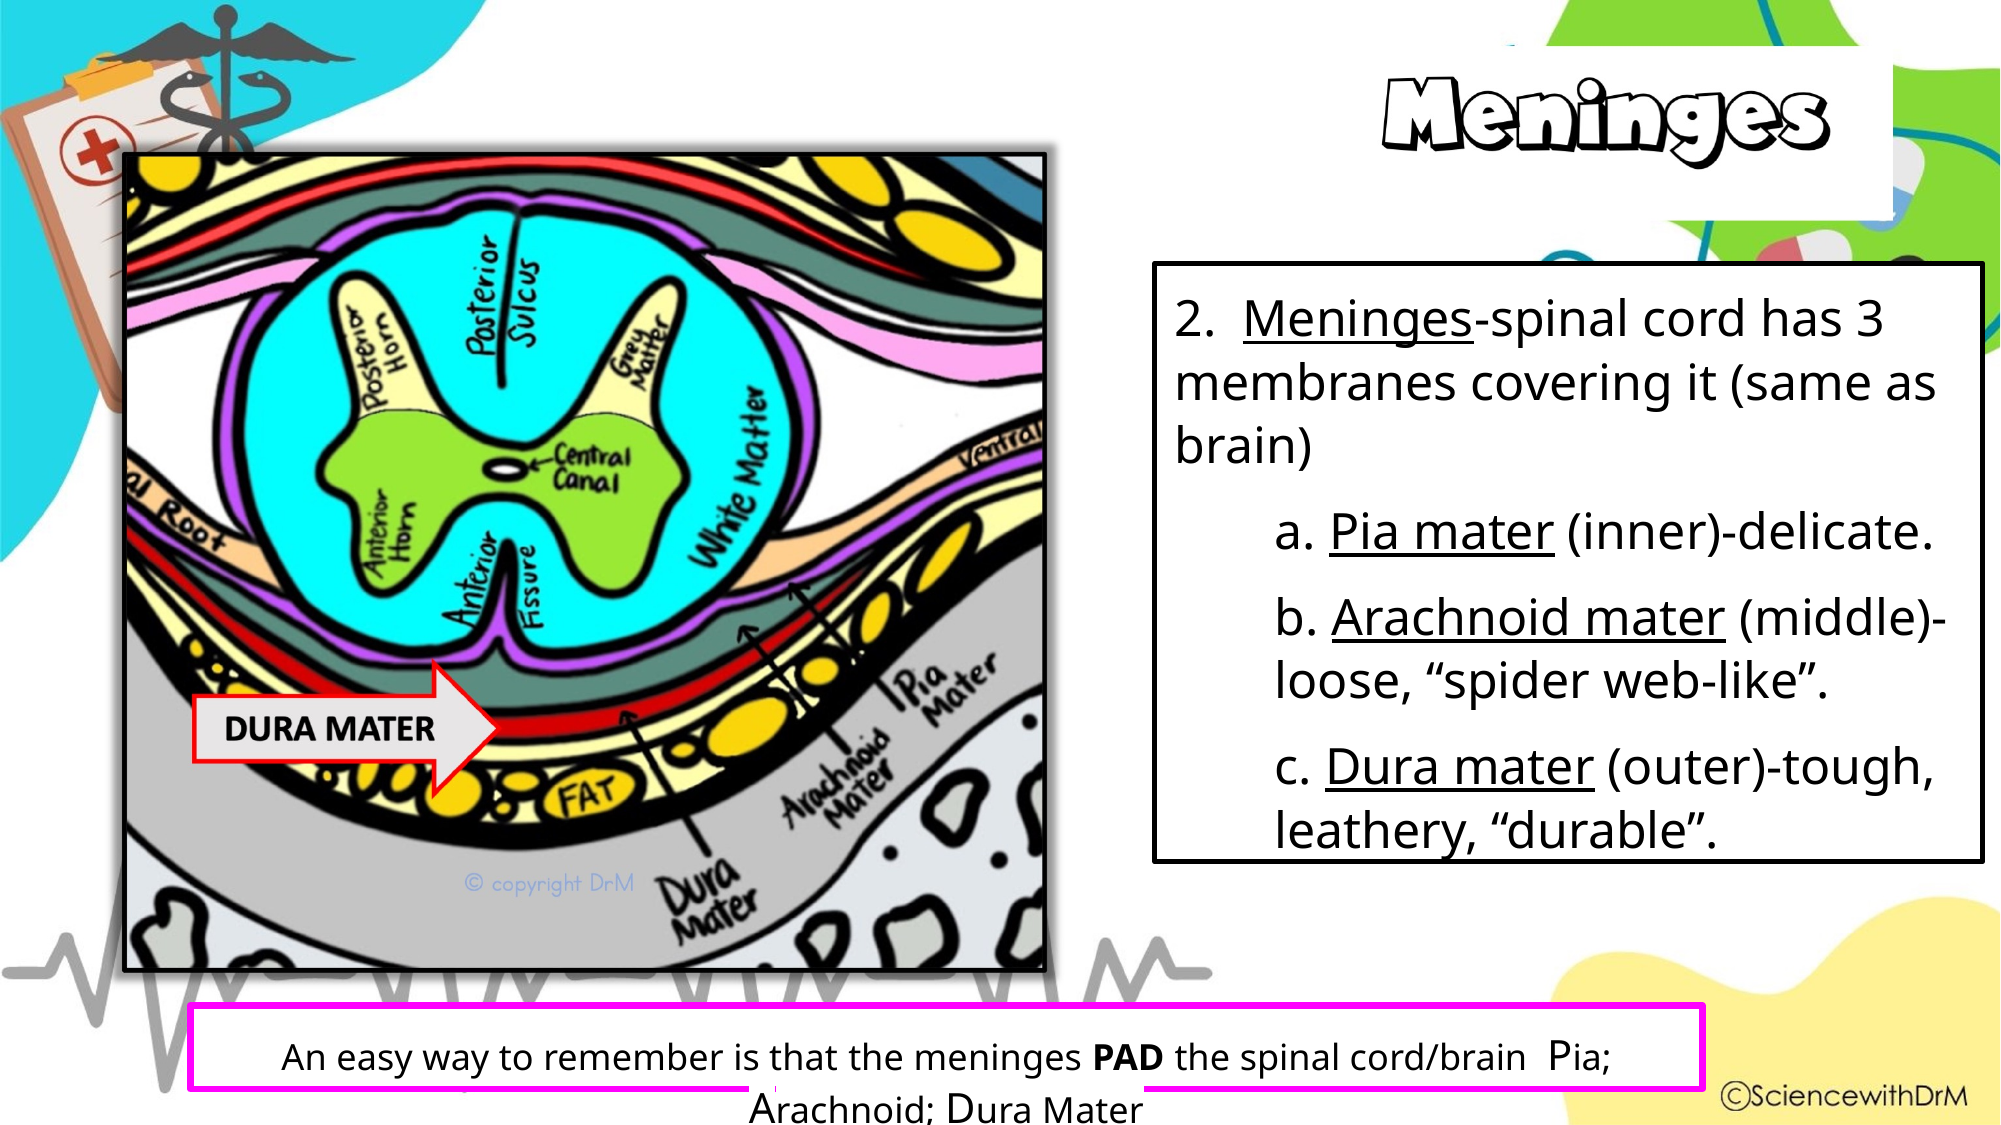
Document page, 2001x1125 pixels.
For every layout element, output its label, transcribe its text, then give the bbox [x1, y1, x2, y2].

text_box An easy way to remember is that the meninges PAD the spinal cord/brain Pia; Arachnoid; Dura Mater [190, 1005, 1703, 1089]
text_box 2. Meninges-spinal cord has 3 membranes covering it (same as brain) a. Pia mater (inner)-delicate. b. Arachnoid mater (middle)-loose, “spider web-like”. c. Dura mater (outer)-tough, leathery, “durable”. [1154, 263, 1983, 862]
picture [0, 0, 2001, 1125]
